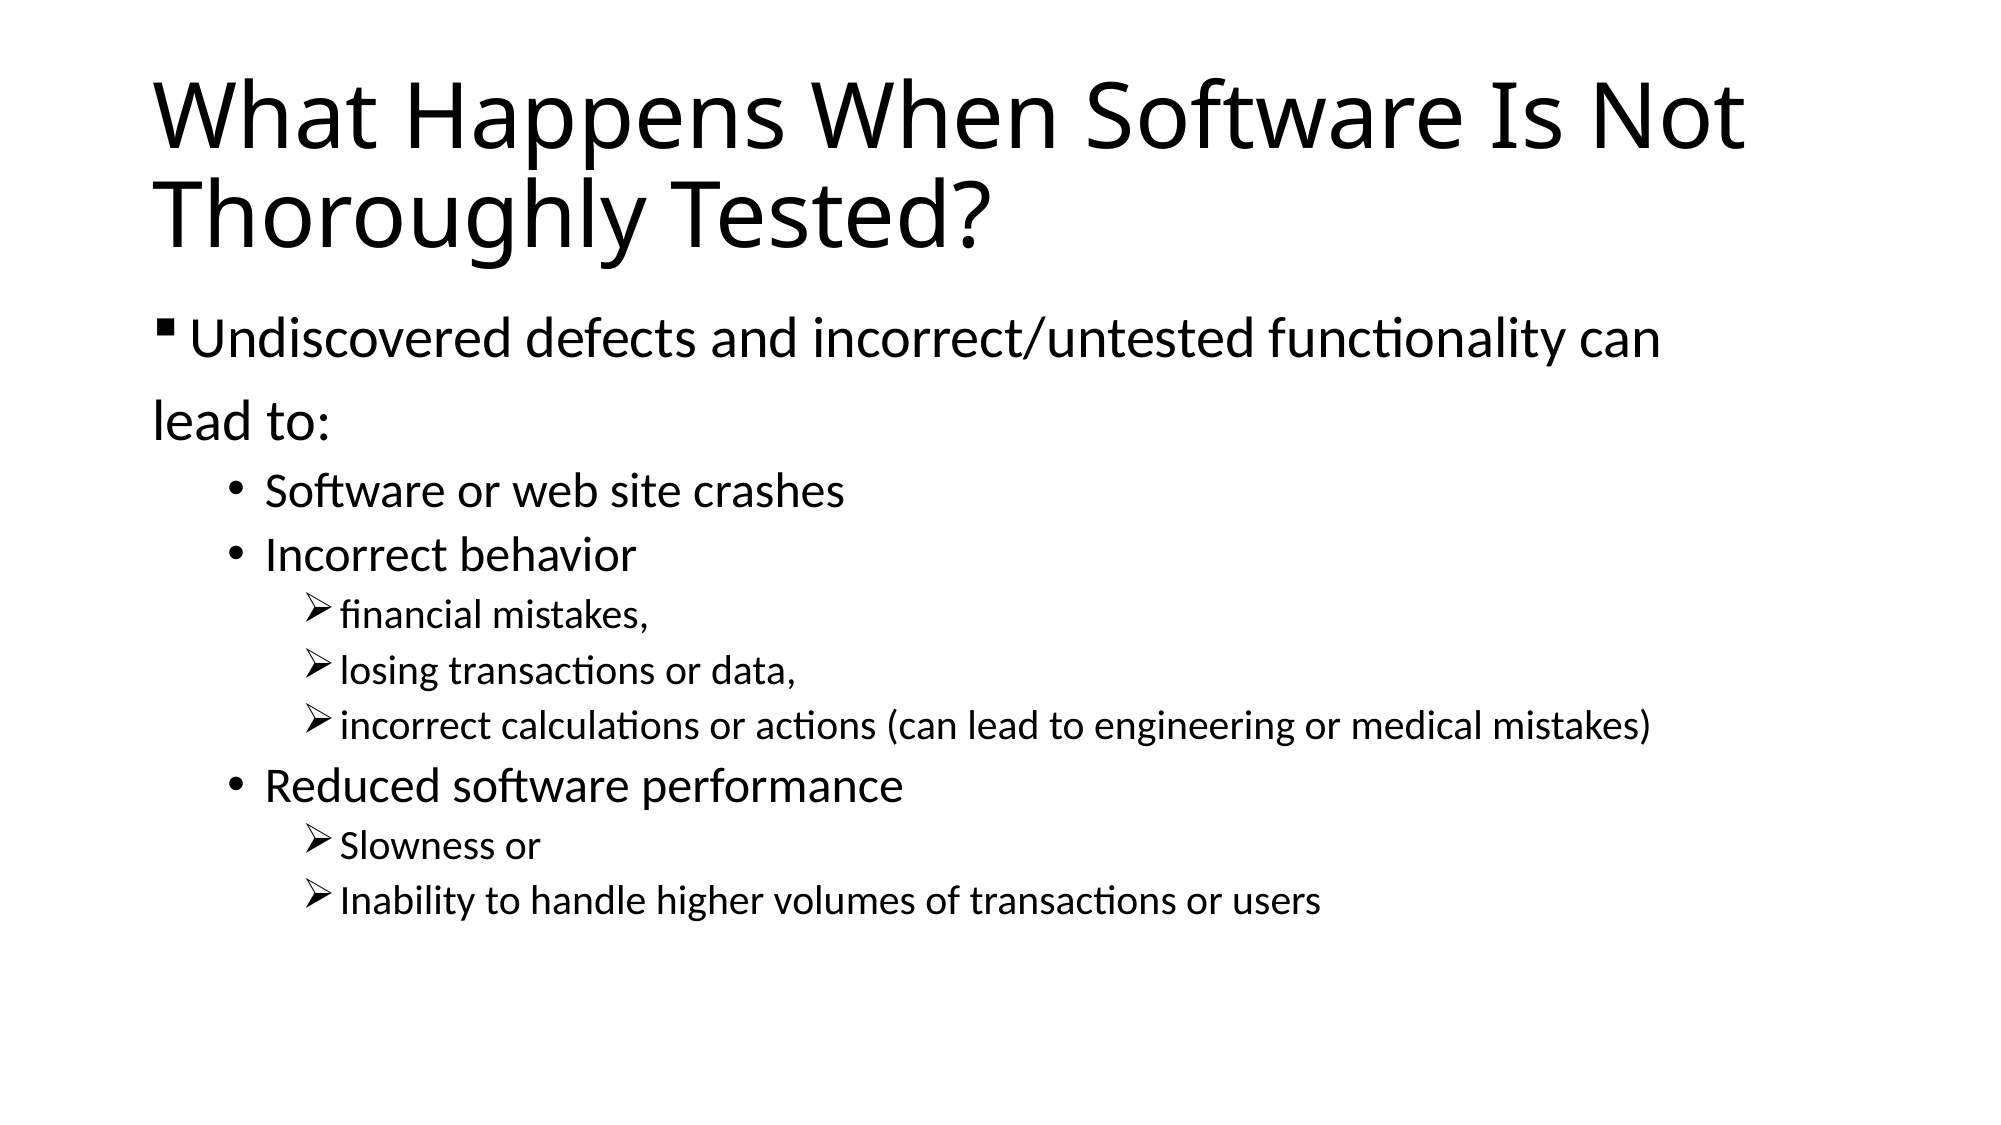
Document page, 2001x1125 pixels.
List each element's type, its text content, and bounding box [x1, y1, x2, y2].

list Undiscovered defects and incorrect/untested functionality can lead to: Software or web site crashes Incorrect behavior financial mistakes, losing transactions or data, incorrect calculations or actions (can lead to engineering or medical mistakes) Reduced software performance Slowness or Inability to handle higher volumes of transactions or users [137, 299, 1863, 1014]
title What Happens When Software Is Not Thoroughly Tested? [137, 59, 1863, 278]
